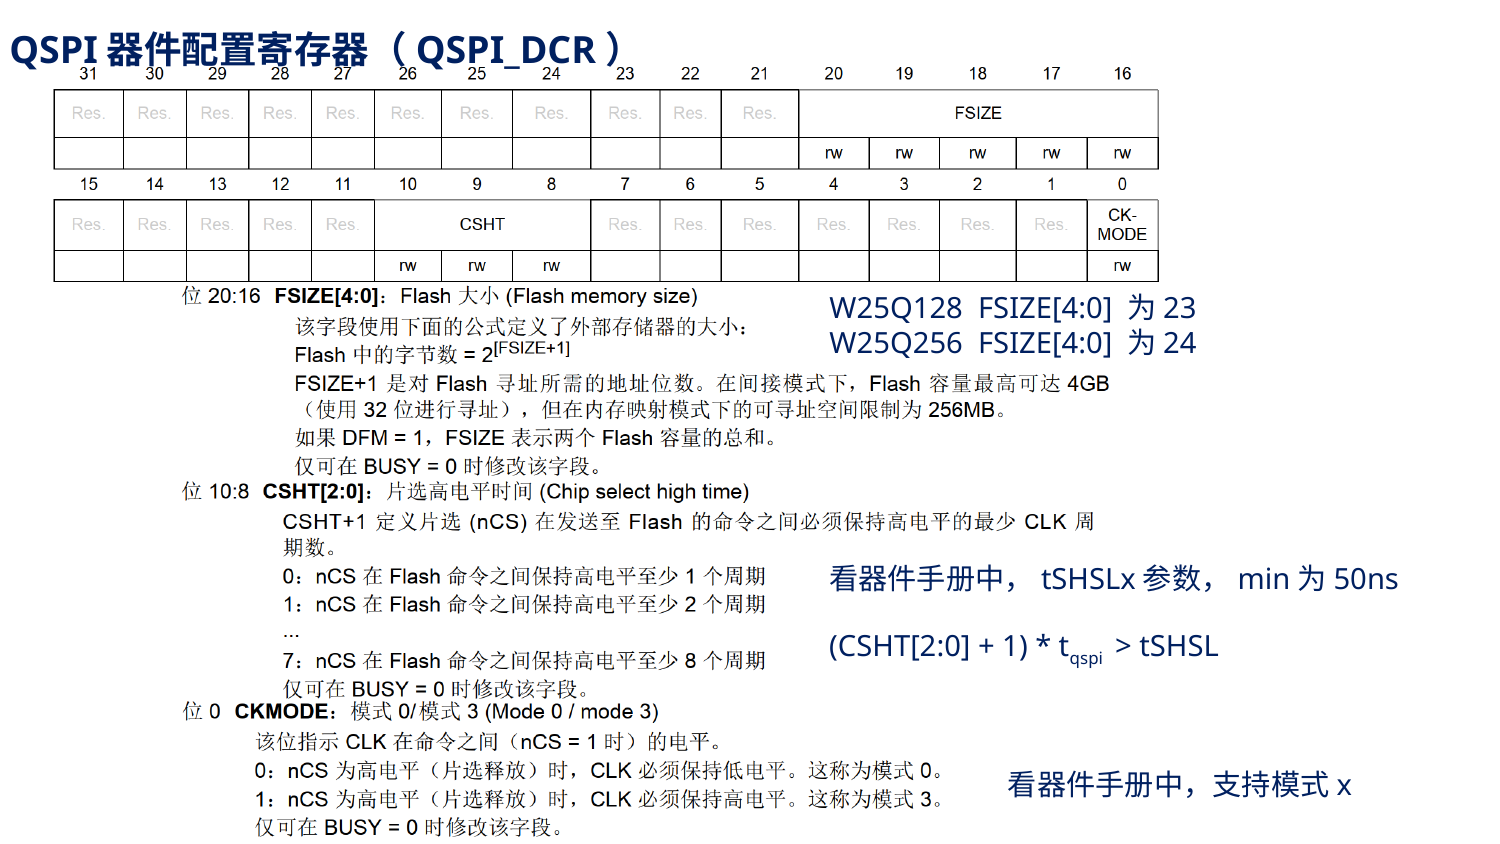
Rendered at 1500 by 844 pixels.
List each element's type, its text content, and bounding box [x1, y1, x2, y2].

text_box 看器件手册中，tSHSLx参数，min为50ns [1112, 552, 1415, 603]
text_box 看器件手册中，支持模式x [1077, 759, 1395, 809]
text_box (CSHT[2:0] + 1) * tqspi > tSHSL [1112, 620, 1415, 675]
text_box W25Q128 FSIZE[4:0] 为23 W25Q256 FSIZE[4:0] 为24 [1115, 281, 1357, 367]
text_box QSPI器件配置寄存器（QSPI_DCR） [1, 0, 727, 75]
picture [0, 58, 1166, 843]
